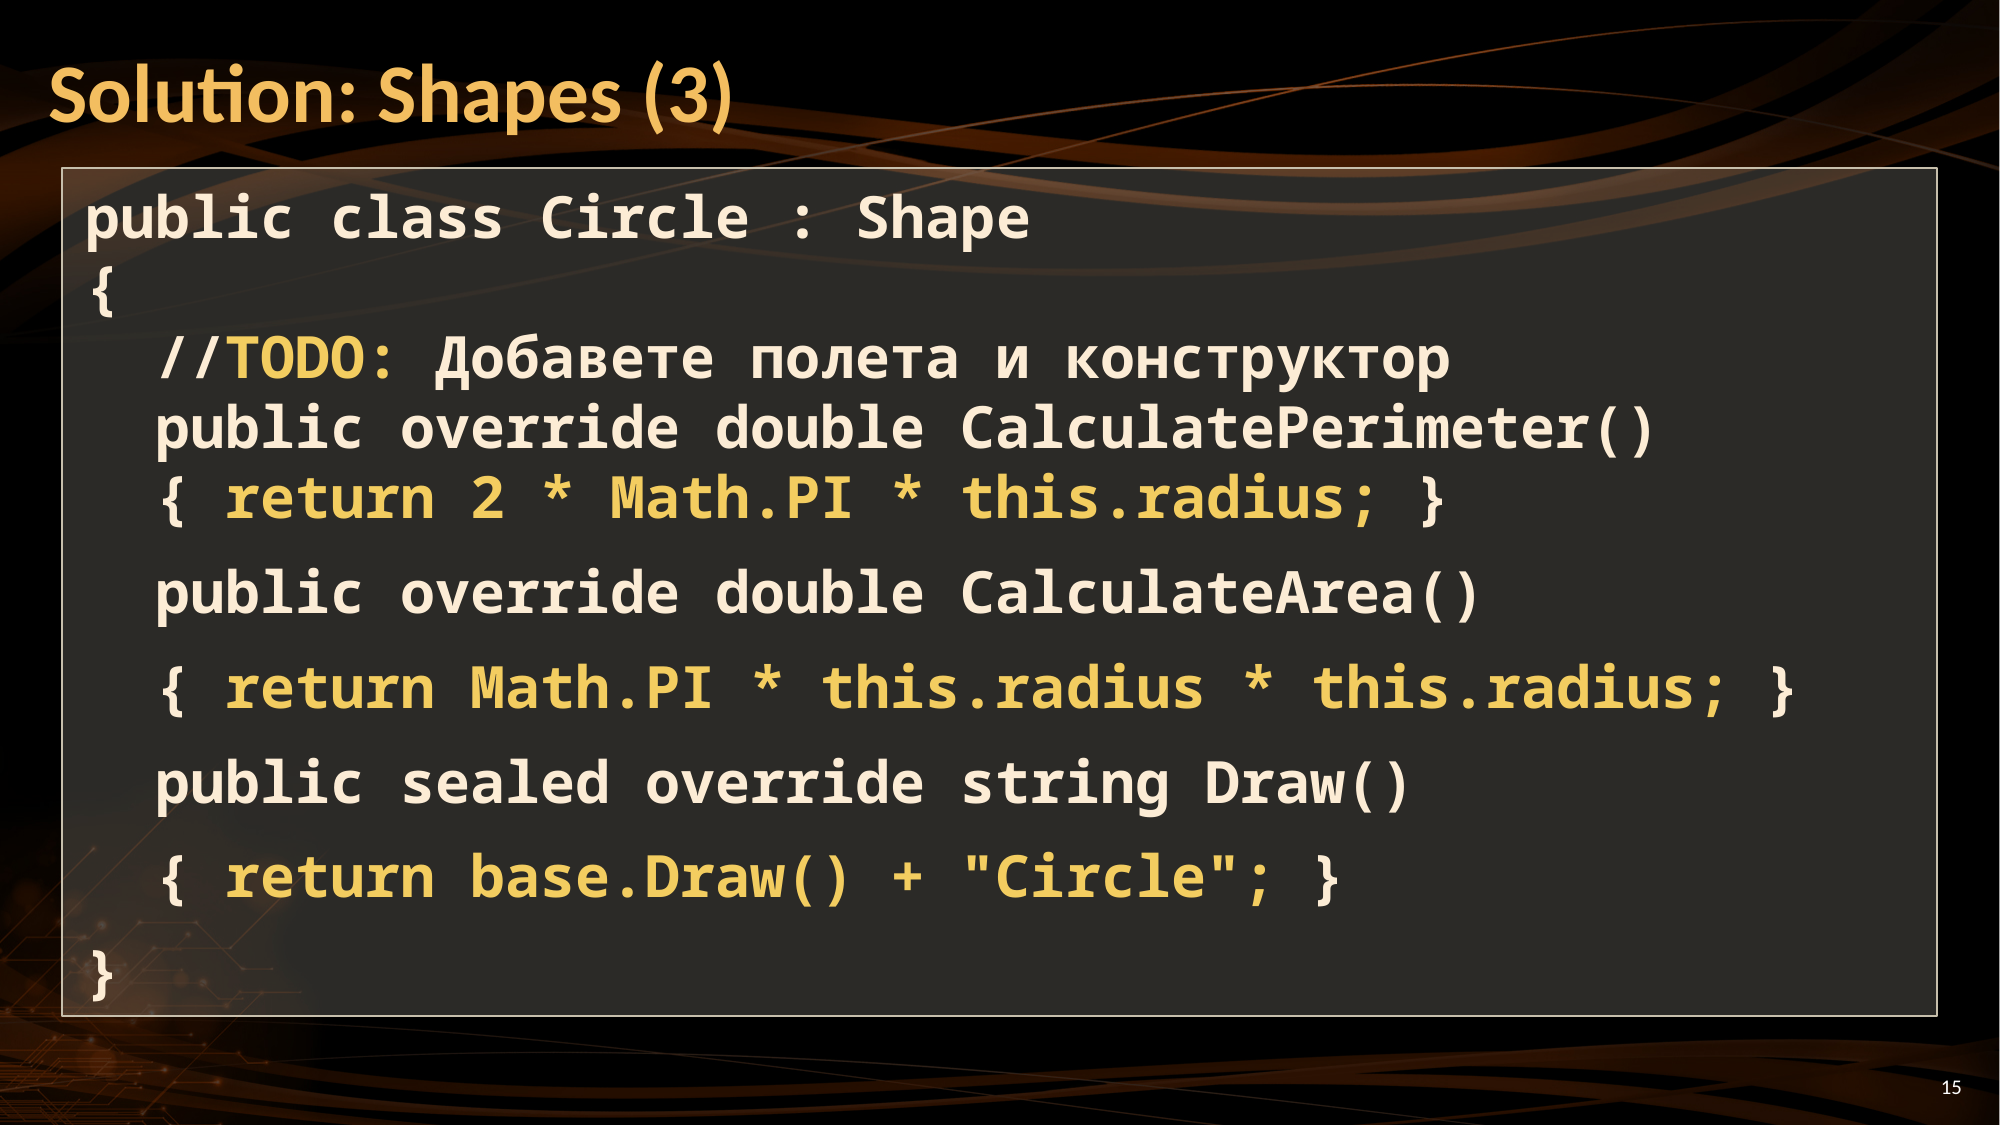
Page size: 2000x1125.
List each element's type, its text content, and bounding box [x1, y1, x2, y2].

text_box public class Circle : Shape { //TODO: Добавете полета и конструктор public override double CalculatePerimeter() { return 2 * Math.PI * this.radius; } public override double CalculateArea() { return Math.PI * this.radius * this.radius; } public sealed override string Draw() { return base.Draw() + "Circle"; } } [62, 168, 1938, 1017]
title Solution: Shapes (3) [30, 6, 1602, 189]
picture [0, 0, 2000, 1125]
slide_number 15 [1897, 1070, 1968, 1103]
